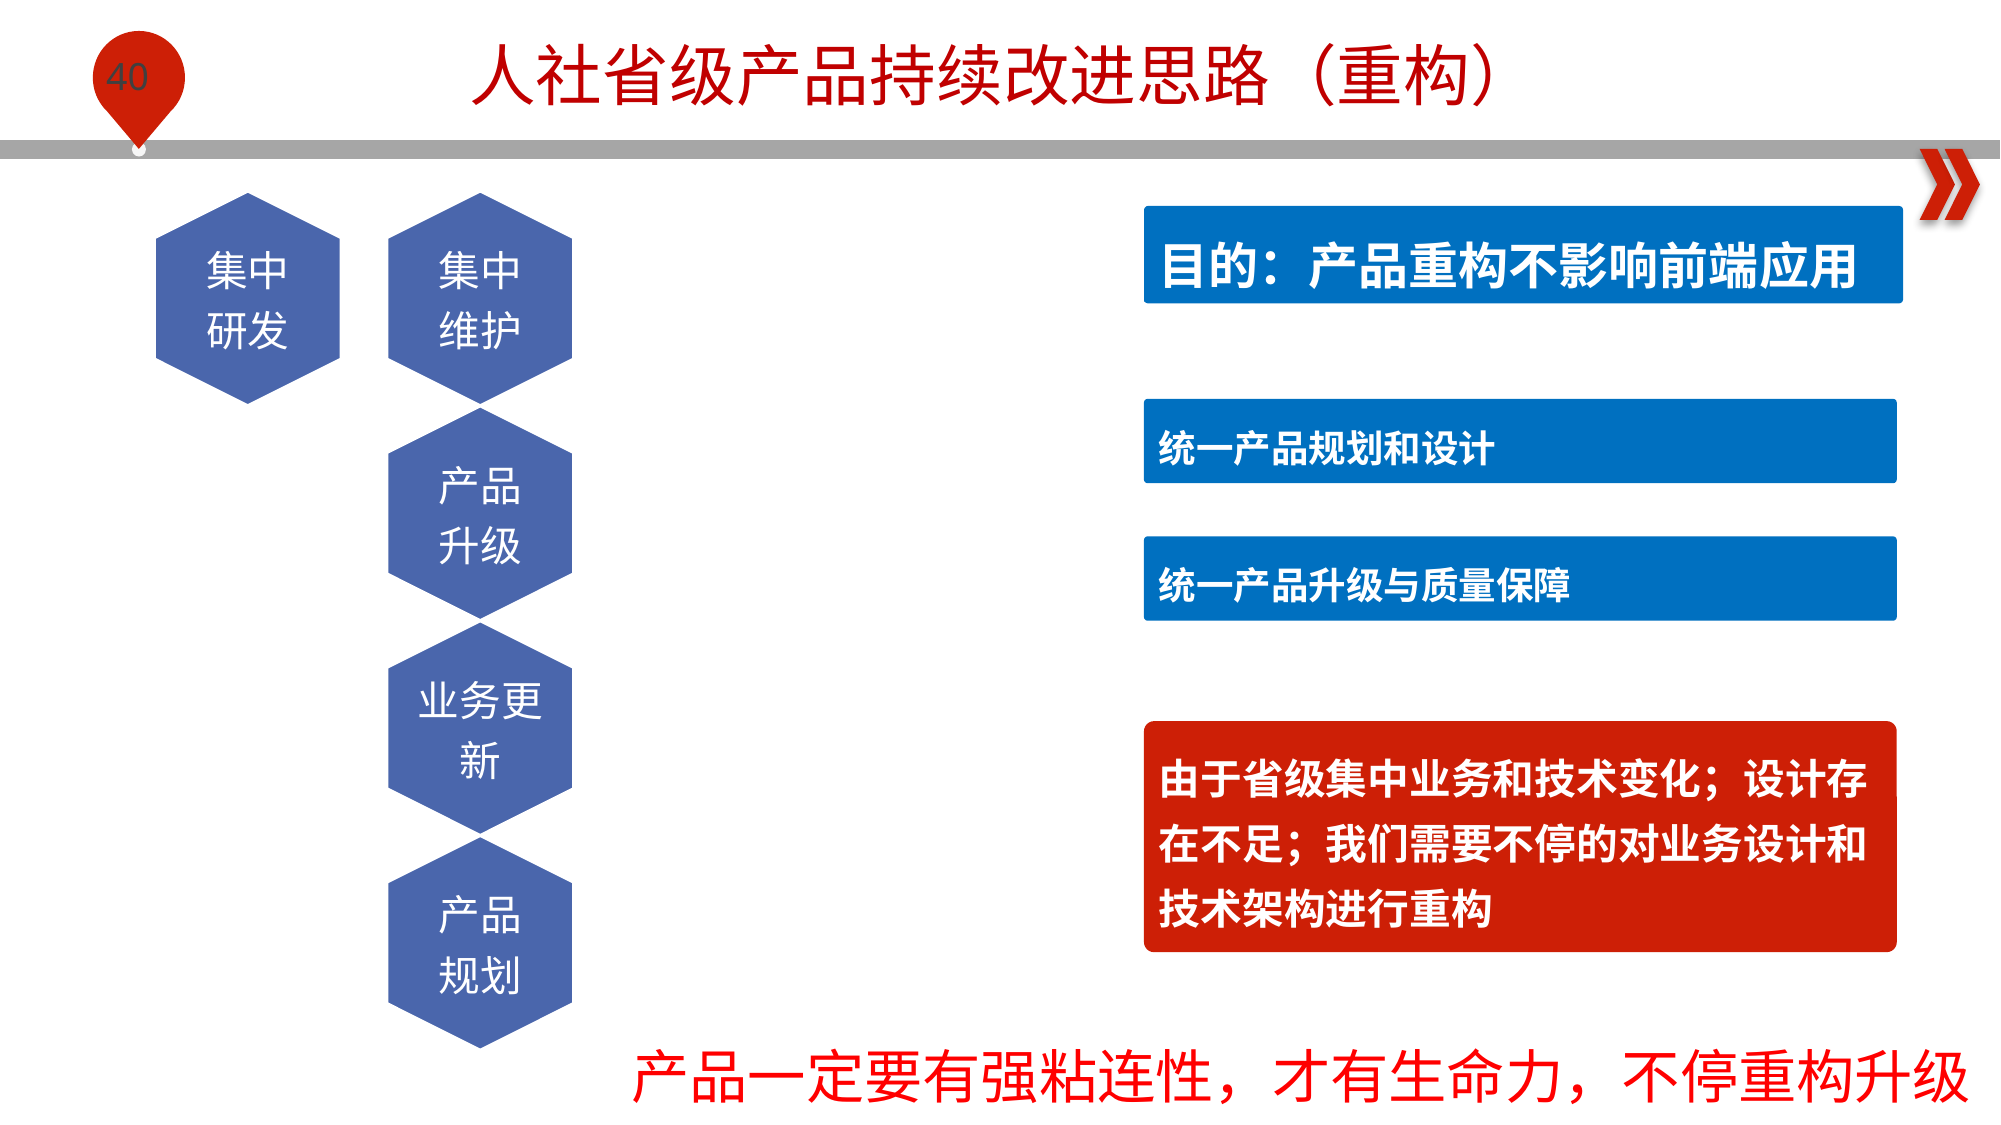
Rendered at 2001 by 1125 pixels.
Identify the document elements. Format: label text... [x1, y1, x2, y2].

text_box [0, 190, 886, 1051]
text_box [1143, 398, 1898, 484]
text_box 产品一定要有强粘连性，才有生命力，不停重构升级 [616, 1033, 1987, 1118]
text_box 人社省级产品持续改进思路（重构） [102, 26, 1904, 119]
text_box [1143, 720, 1898, 953]
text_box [1143, 205, 1904, 304]
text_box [1143, 535, 1898, 622]
